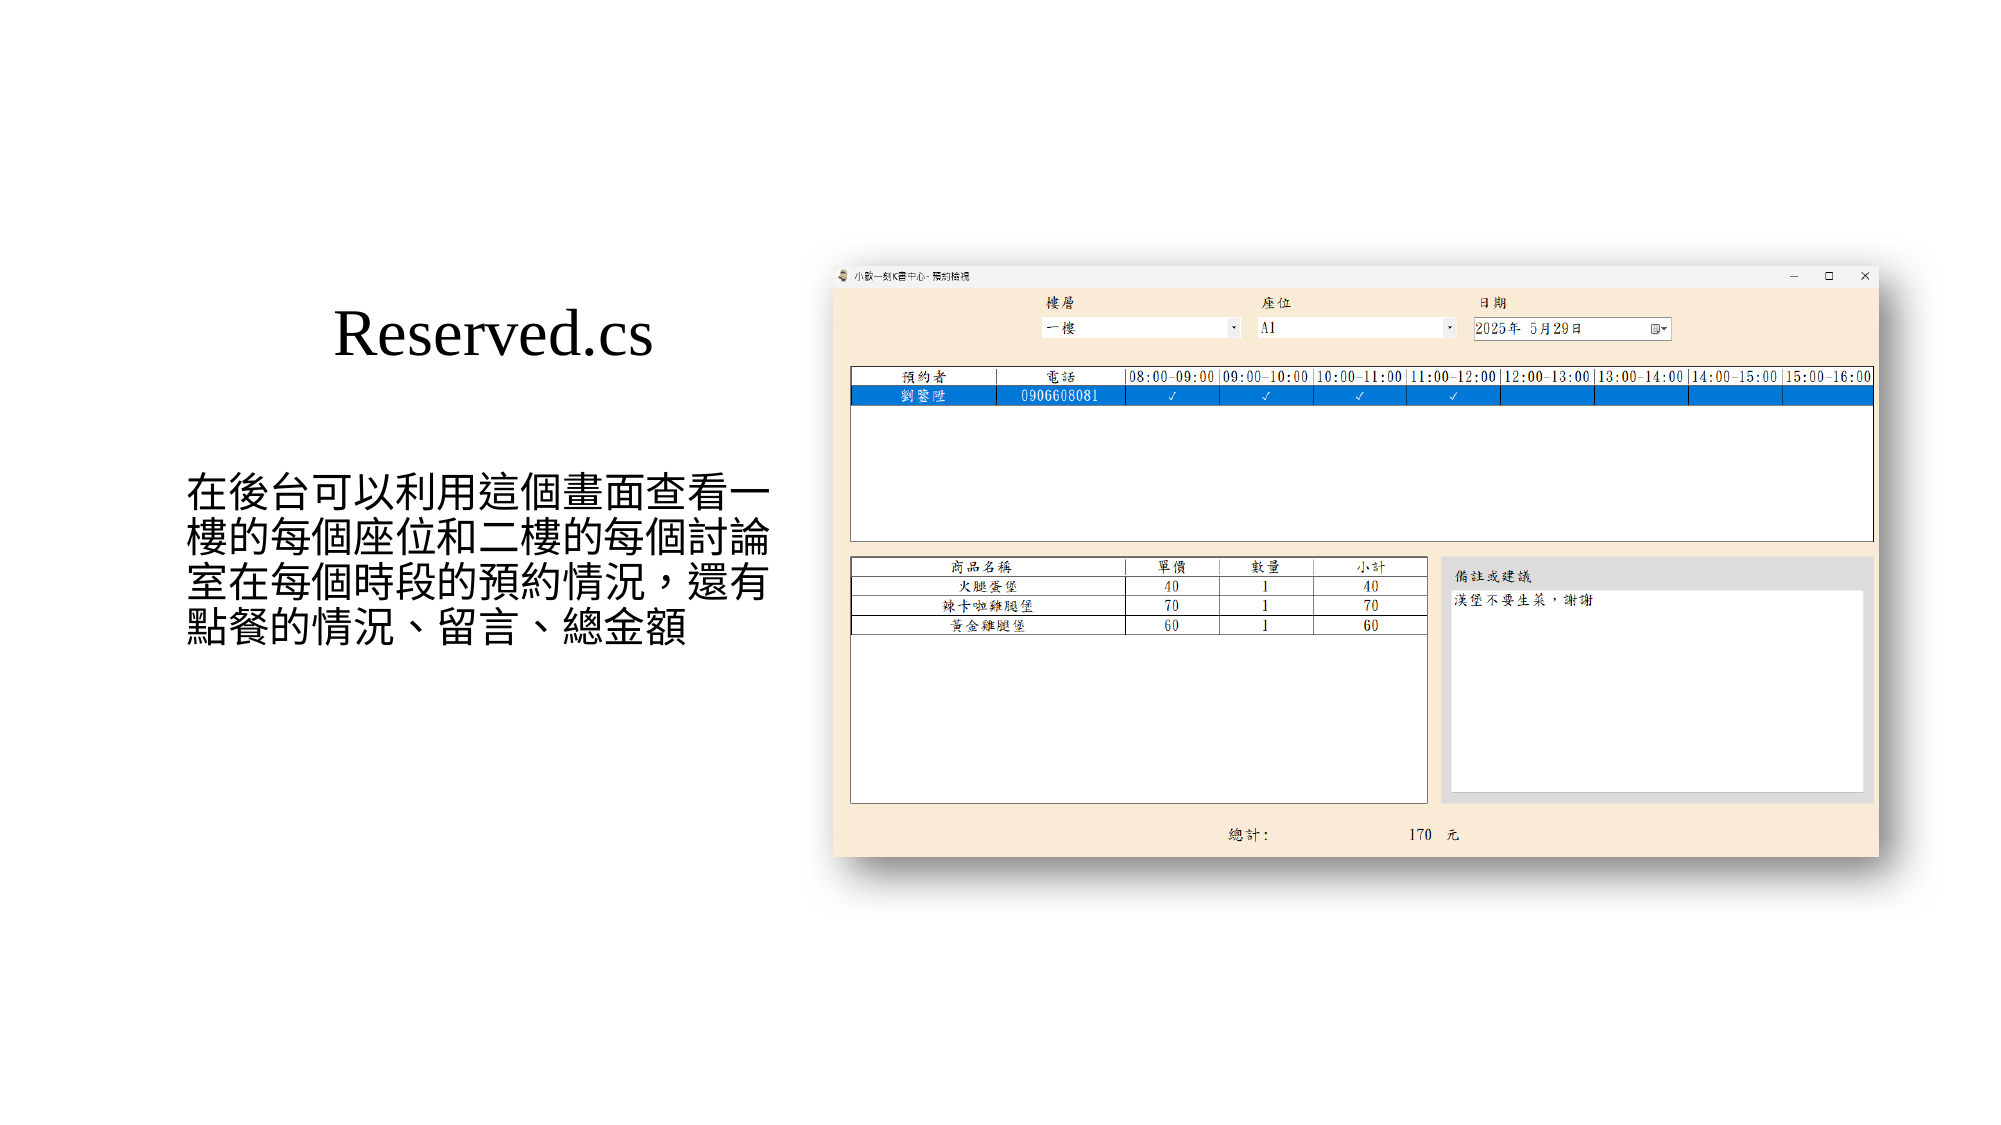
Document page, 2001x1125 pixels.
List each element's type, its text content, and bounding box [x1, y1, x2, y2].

title Reserved.cs [171, 275, 817, 393]
picture [832, 266, 1879, 857]
list 在後台可以利用這個畫面查看一樓的每個座位和二樓的每個討論室在每個時段的預約情況，還有點餐的情況、留言、總金額 [171, 444, 815, 680]
